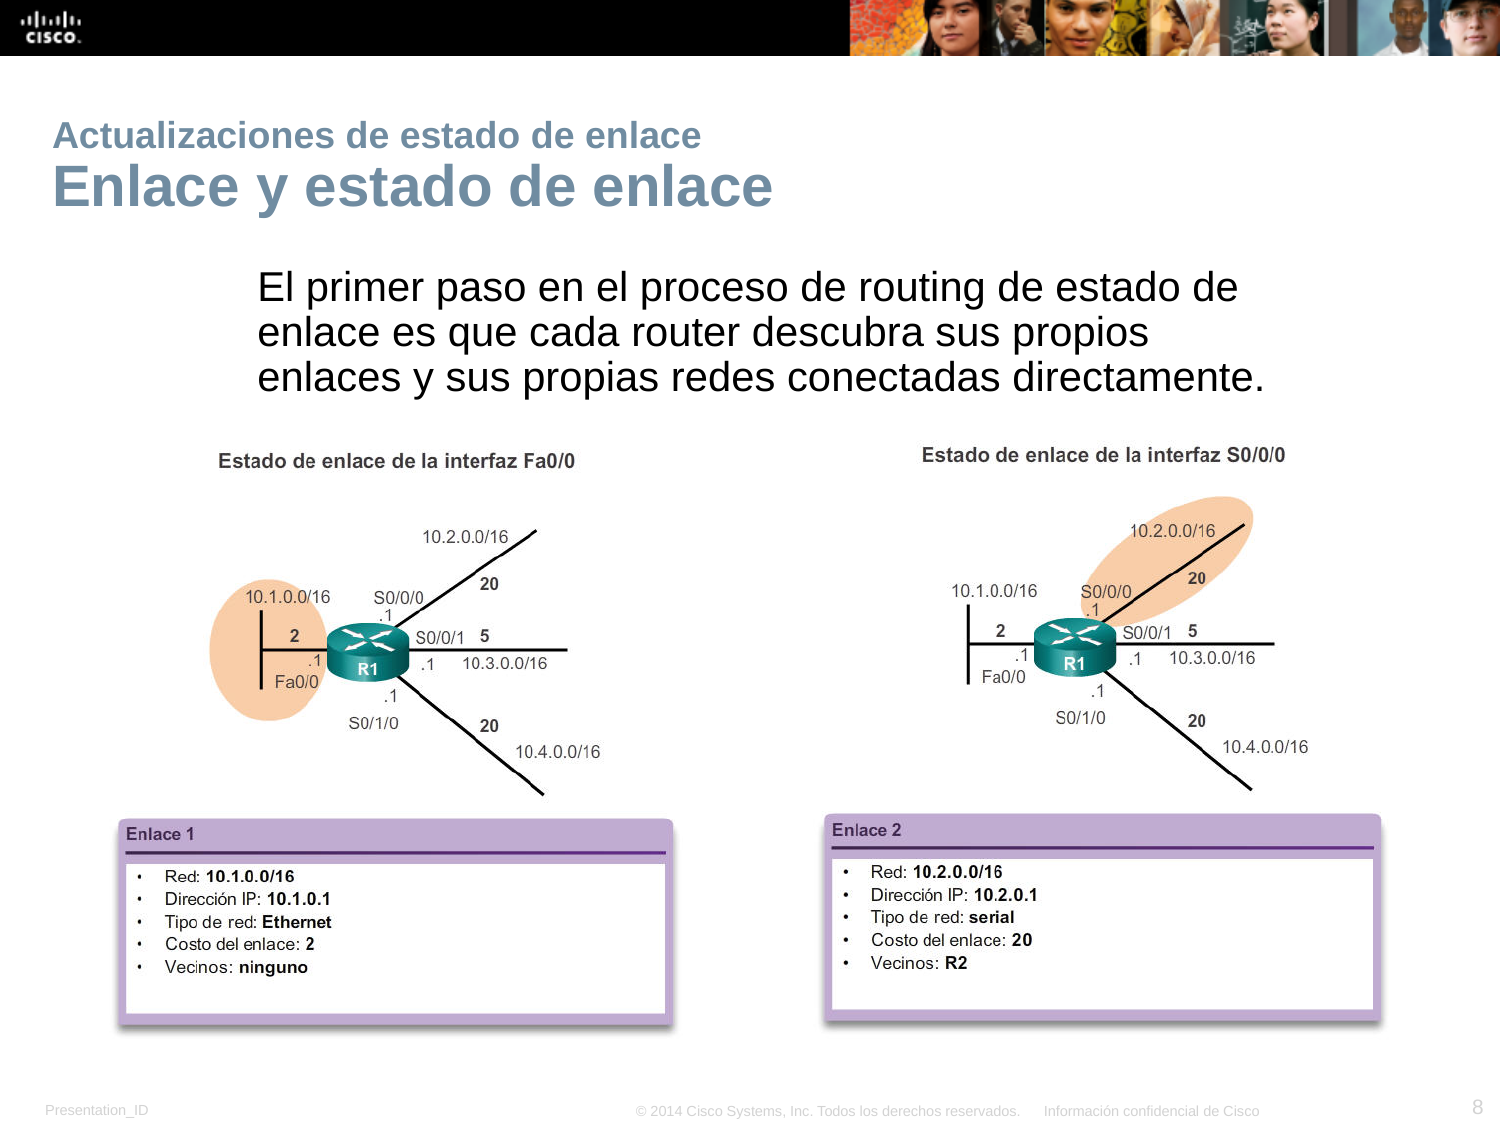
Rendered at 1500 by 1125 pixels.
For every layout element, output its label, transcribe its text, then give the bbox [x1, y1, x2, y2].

picture [0, 0, 1500, 56]
text_box El primer paso en el proceso de routing de estado de enlace es que cada router descubra sus propios enlaces y sus propias redes conectadas directamente. [242, 258, 1315, 409]
picture [789, 440, 1409, 1043]
title Actualizaciones de estado de enlace Enlace y estado de enlace [38, 80, 1427, 227]
picture [84, 448, 698, 1043]
